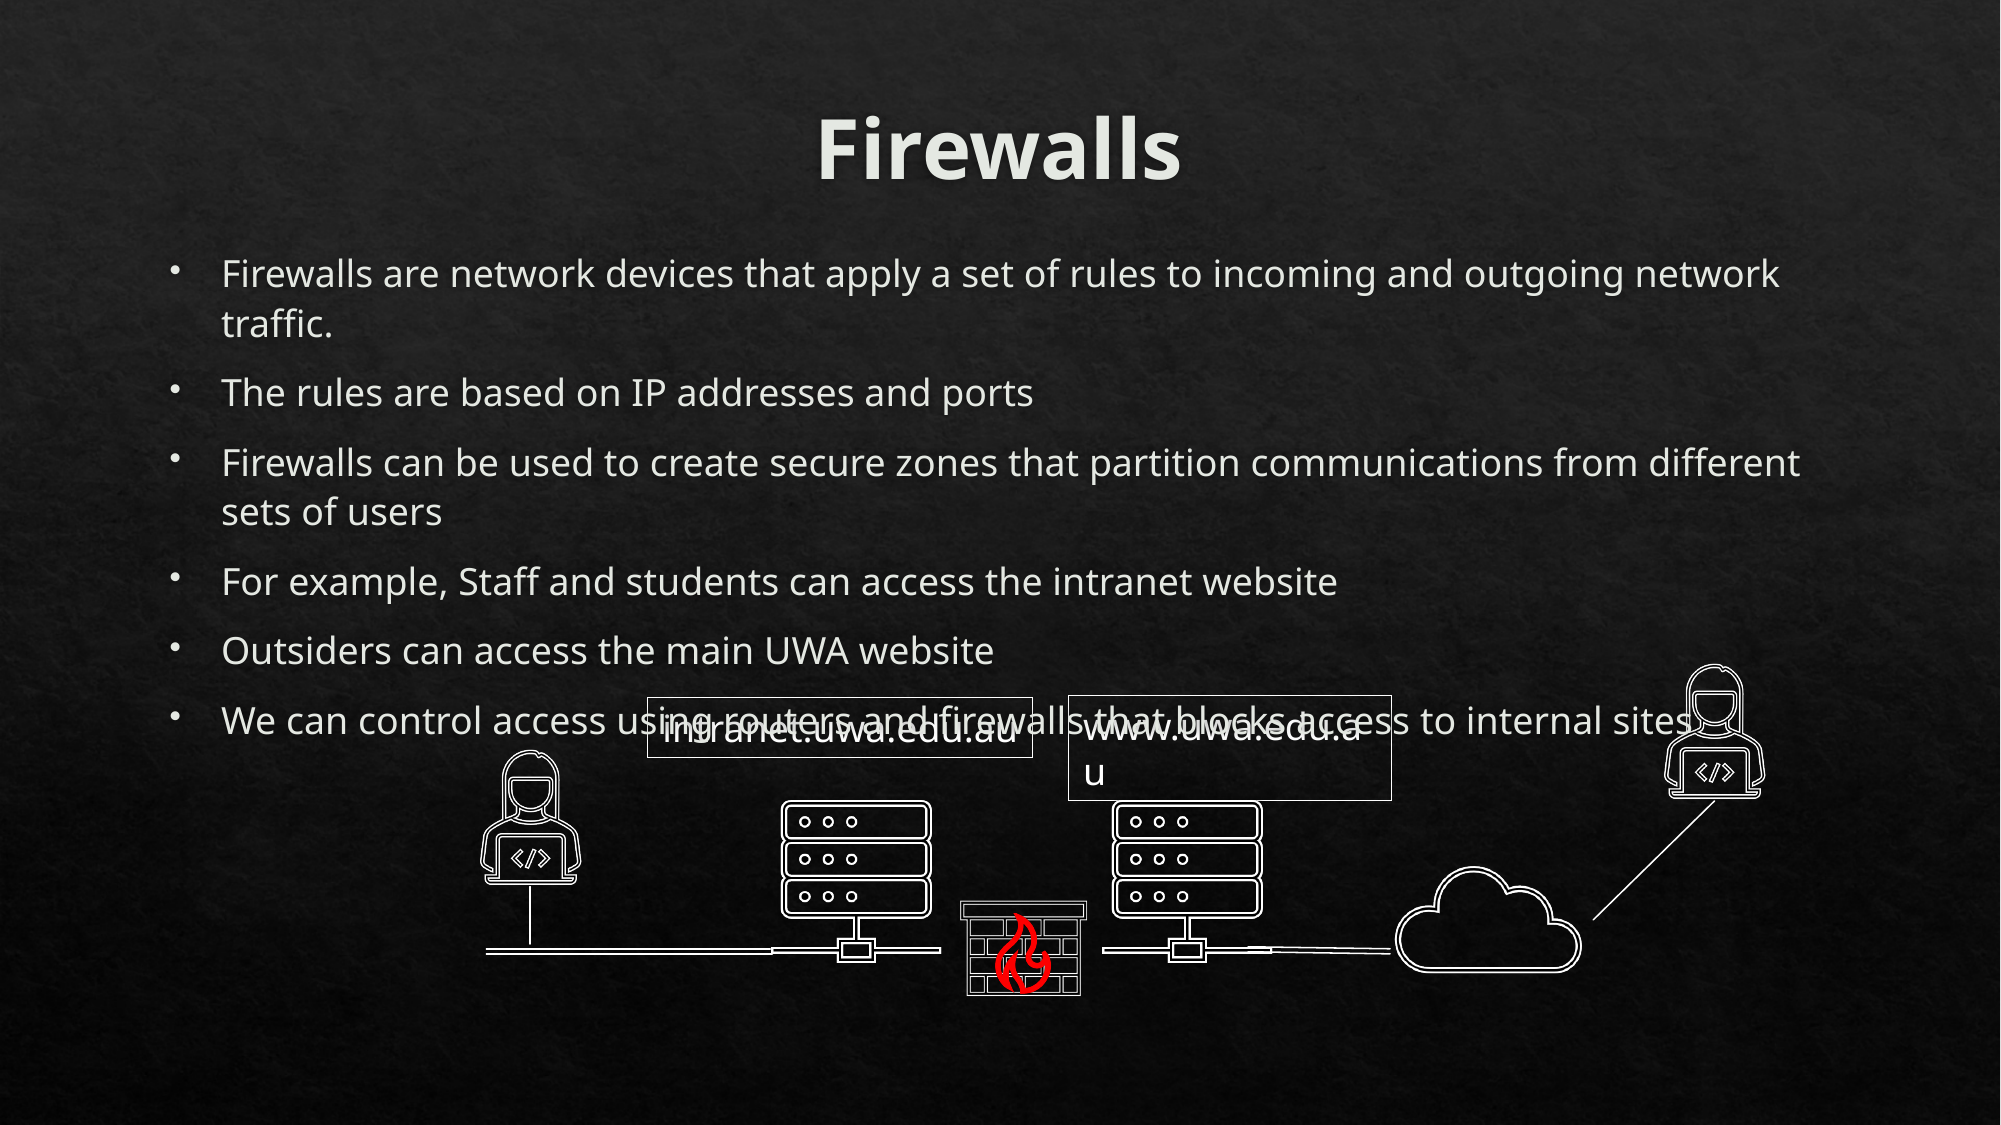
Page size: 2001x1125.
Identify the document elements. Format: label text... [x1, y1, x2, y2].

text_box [1593, 800, 1715, 921]
picture [1639, 650, 1790, 802]
picture [1382, 814, 1594, 1026]
picture [454, 736, 606, 887]
text_box Firewalls are network devices that apply a set of rules to incoming and outgoing network traffic. The rules are based on IP addresses and ports Firewalls can be used to create secure zones that partition communications from different sets of users For example, Staff and students can access the intranet website Outsiders can access the main UWA website We can control access using routers and firewalls that blocks access to internal sites [149, 238, 1849, 950]
title Firewalls [149, 99, 1849, 205]
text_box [947, 871, 1099, 1022]
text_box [1247, 951, 1391, 955]
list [743, 767, 968, 992]
picture [1075, 767, 1300, 992]
